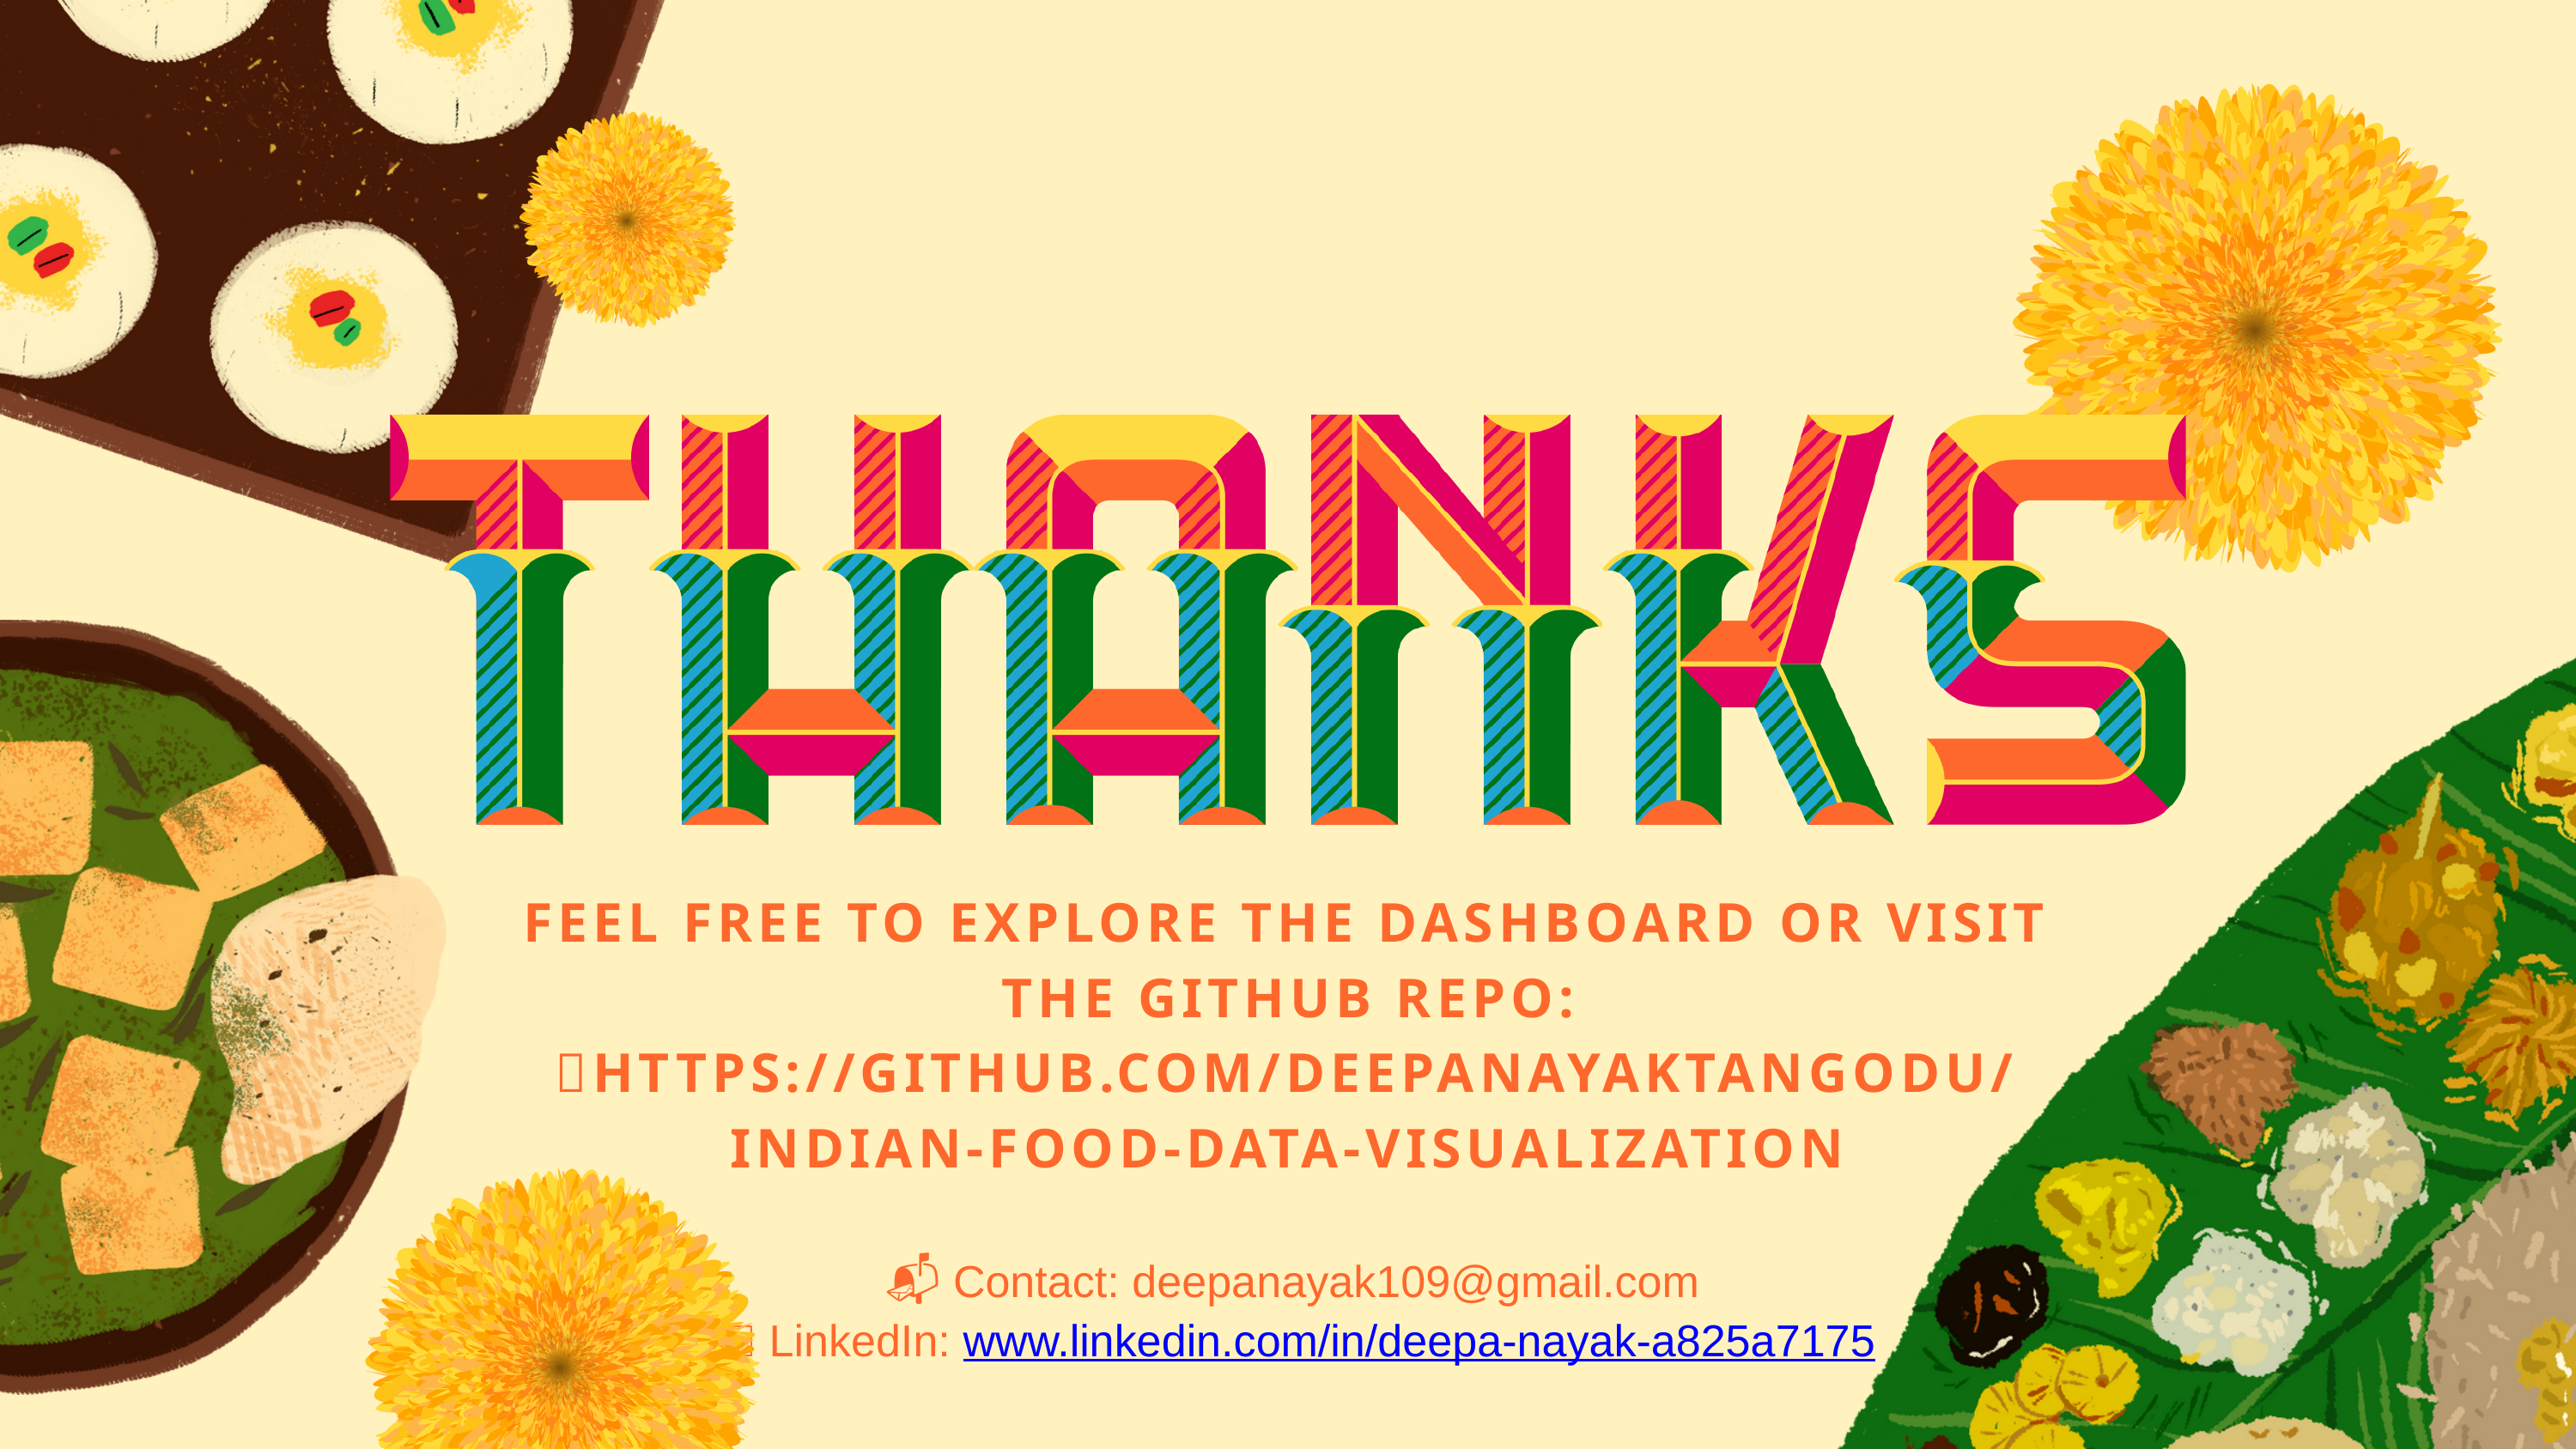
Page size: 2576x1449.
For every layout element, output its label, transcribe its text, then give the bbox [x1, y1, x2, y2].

text_box [365, 1168, 761, 1449]
text_box [0, 620, 448, 1395]
text_box [648, 415, 973, 825]
text_box [973, 415, 1278, 825]
text_box [390, 415, 648, 825]
text_box [1747, 543, 2576, 1449]
text_box 📬 Contact: deepanayak109@gmail.com 🔗 LinkedIn: www.linkedin.com/in/deepa-nayak-a825a7175 [761, 1246, 1815, 1366]
text_box [1893, 415, 2186, 605]
text_box [0, 0, 683, 571]
text_box FEEL FREE TO EXPLORE THE DASHBOARD OR VISIT THE GITHUB REPO: 🔗HTTPS://GITHUB.COM/DEEPANAYAKTANGODU/INDIAN-FOOD-DATA-VISUALIZATION [472, 877, 1798, 1179]
text_box [519, 112, 737, 329]
text_box [2013, 83, 2503, 573]
text_box [1602, 415, 1893, 825]
text_box [1278, 415, 1602, 825]
